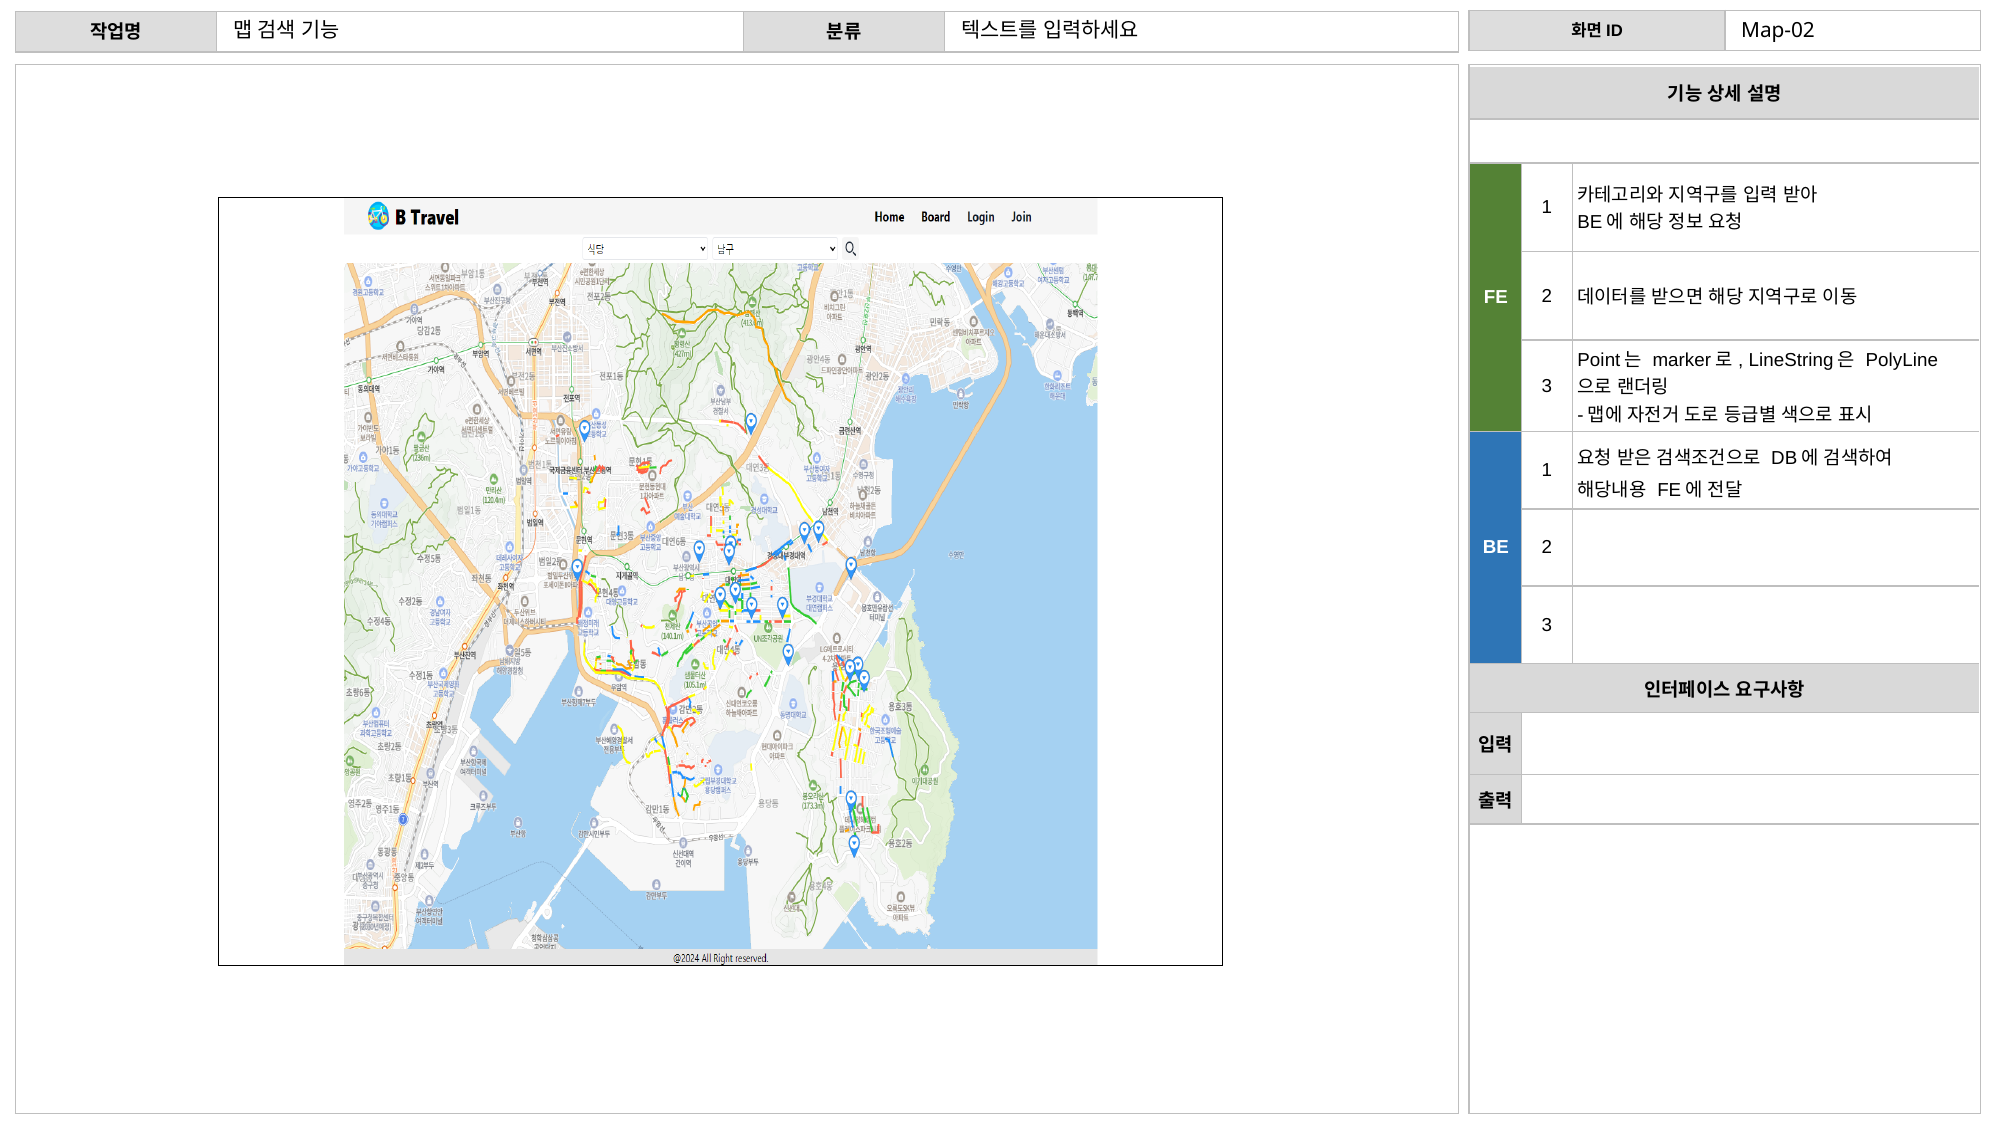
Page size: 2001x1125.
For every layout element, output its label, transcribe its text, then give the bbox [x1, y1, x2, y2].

table_cell FE [1470, 164, 1521, 431]
table_cell [1573, 510, 1979, 585]
text_box 텍스트를 입력하세요 [946, 11, 1455, 51]
table_cell 요청 받은 검색조건으로 DB에 검색하여 해당내용 FE에 전달 [1573, 432, 1979, 508]
table_header 기능 상세 설명 [1470, 67, 1979, 118]
table_cell BE [1470, 432, 1521, 663]
table_cell [1573, 587, 1979, 663]
table_cell 2 [1522, 252, 1572, 339]
table_cell [1522, 775, 1979, 823]
table_cell 데이터를 받으면 해당 지역구로 이동 [1573, 252, 1979, 339]
table_cell [1470, 120, 1979, 162]
table_cell 2 [1522, 510, 1572, 585]
table_cell 입력 [1470, 713, 1521, 774]
table_cell 1 [1522, 164, 1572, 251]
table_cell 카테고리와 지역구를 입력 받아 BE에 해당 정보 요청 [1573, 164, 1979, 251]
table_cell 1 [1522, 432, 1572, 508]
picture [218, 197, 1223, 966]
table_cell Point는 marker로, LineString은 PolyLine으로 랜더링 -맵에 자전거 도로 등급별 색으로 표시 [1573, 341, 1979, 431]
table_cell 3 [1522, 587, 1572, 663]
table_cell 3 [1522, 341, 1572, 431]
text_box Map-02 [1726, 11, 1979, 51]
table_cell 출력 [1470, 775, 1521, 823]
list 맵 검색 기능 [218, 11, 742, 51]
table_cell [1522, 713, 1979, 774]
table_cell 인터페이스 요구사항 [1470, 664, 1979, 712]
